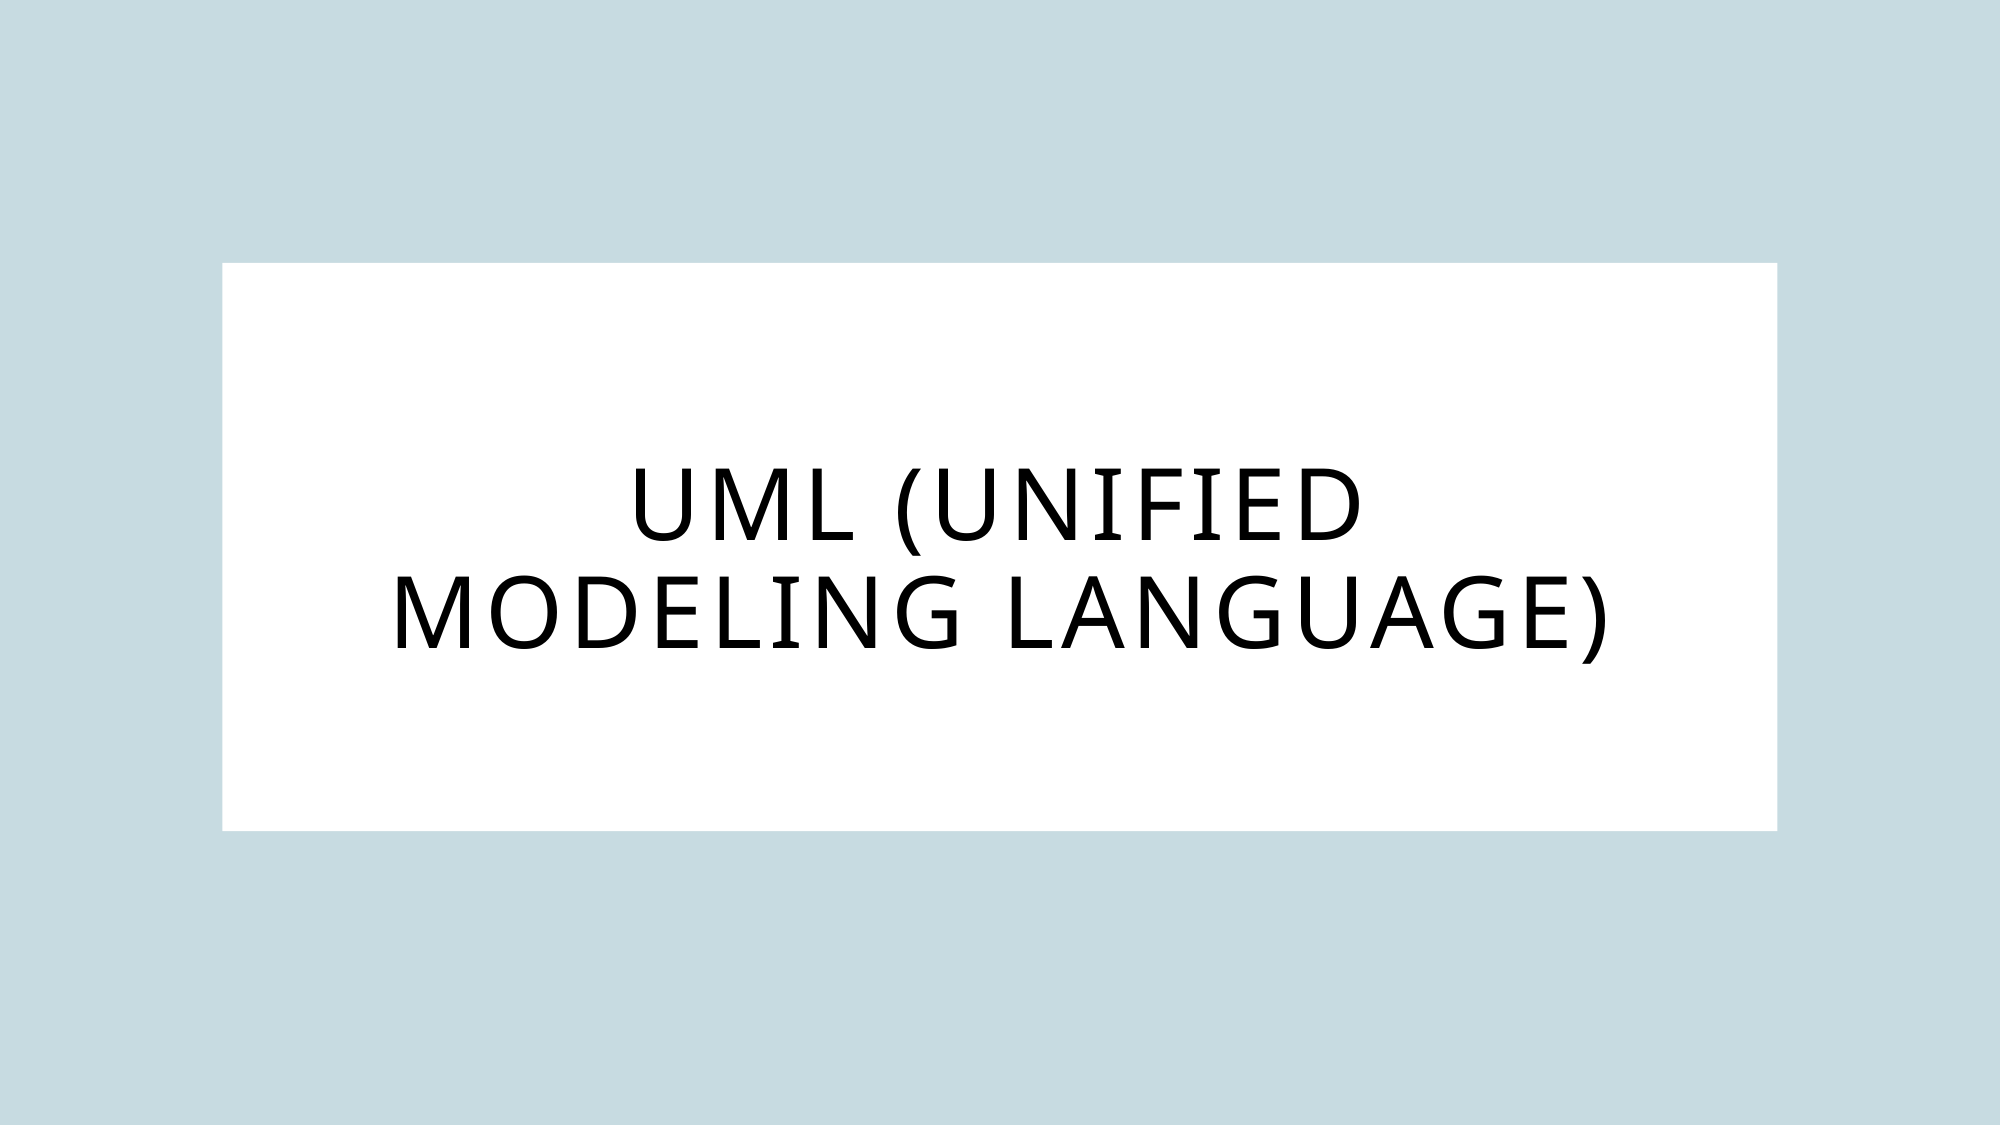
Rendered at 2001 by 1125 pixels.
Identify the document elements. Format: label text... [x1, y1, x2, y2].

title UML (UNIFIED MODELING LANGUAGE) [334, 525, 1666, 600]
text_box [221, 262, 1778, 832]
